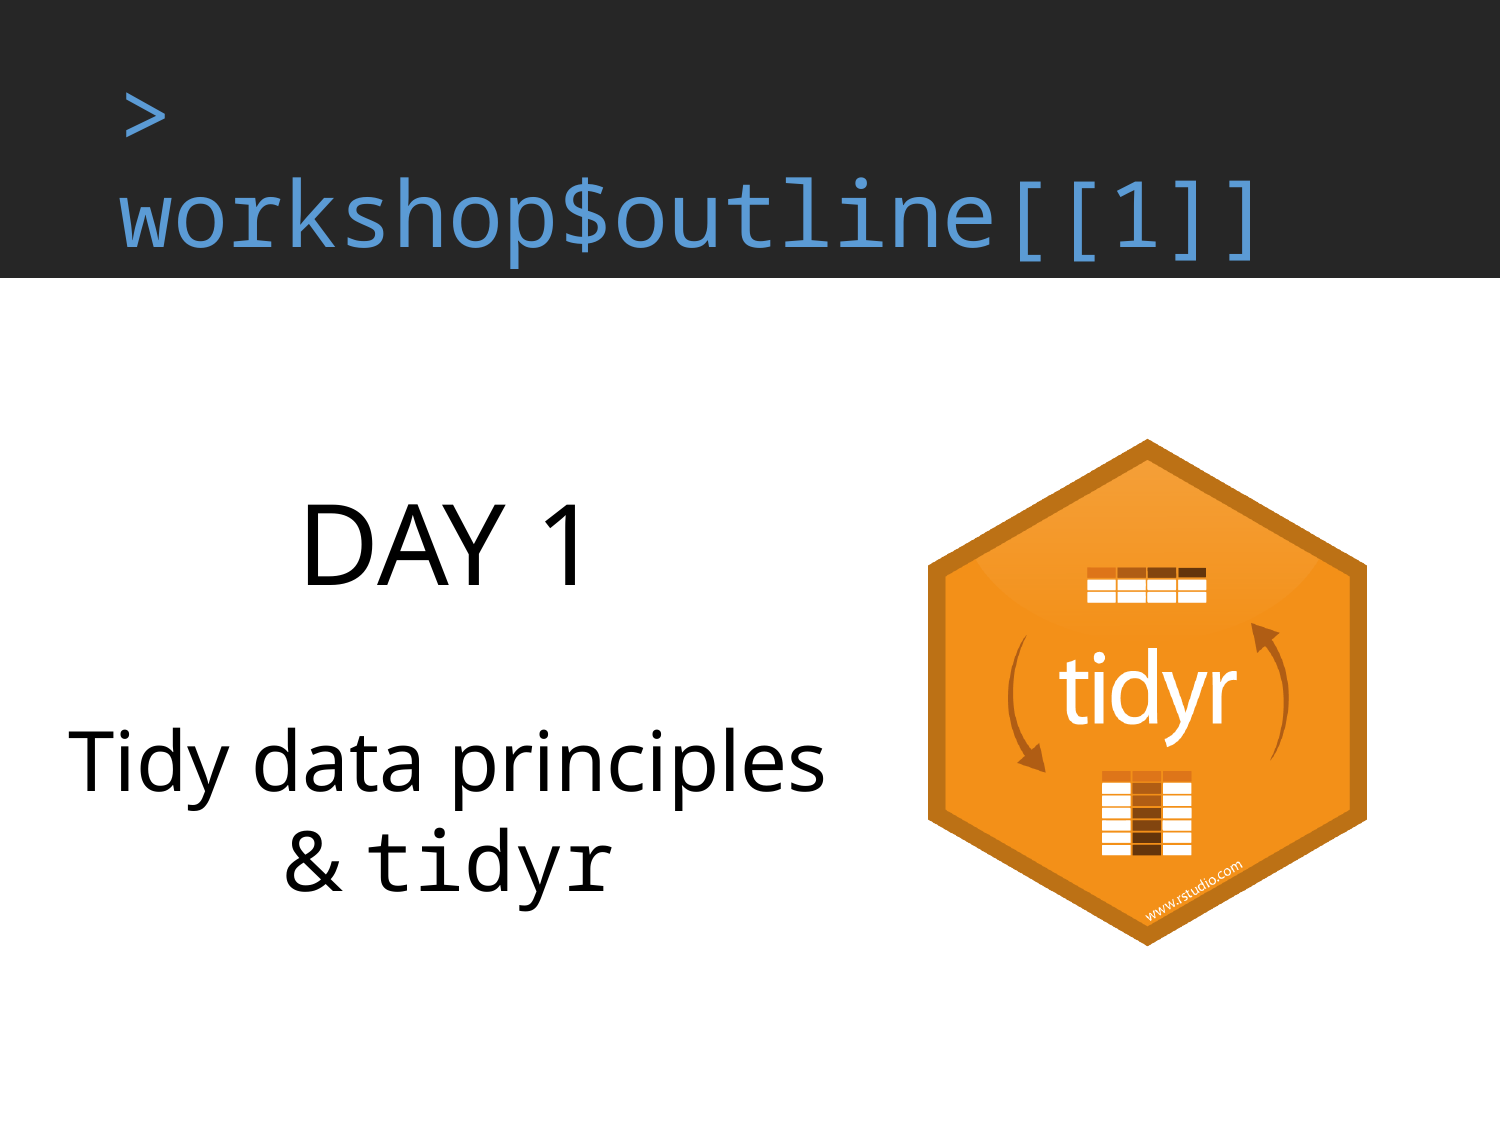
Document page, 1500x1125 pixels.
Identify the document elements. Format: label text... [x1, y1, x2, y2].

text_box DAY 1 Tidy data principles & tidyr [53, 465, 843, 916]
text_box [0, 0, 1500, 278]
picture [927, 437, 1367, 948]
title > workshop$outline[[1]] [103, 59, 1397, 278]
